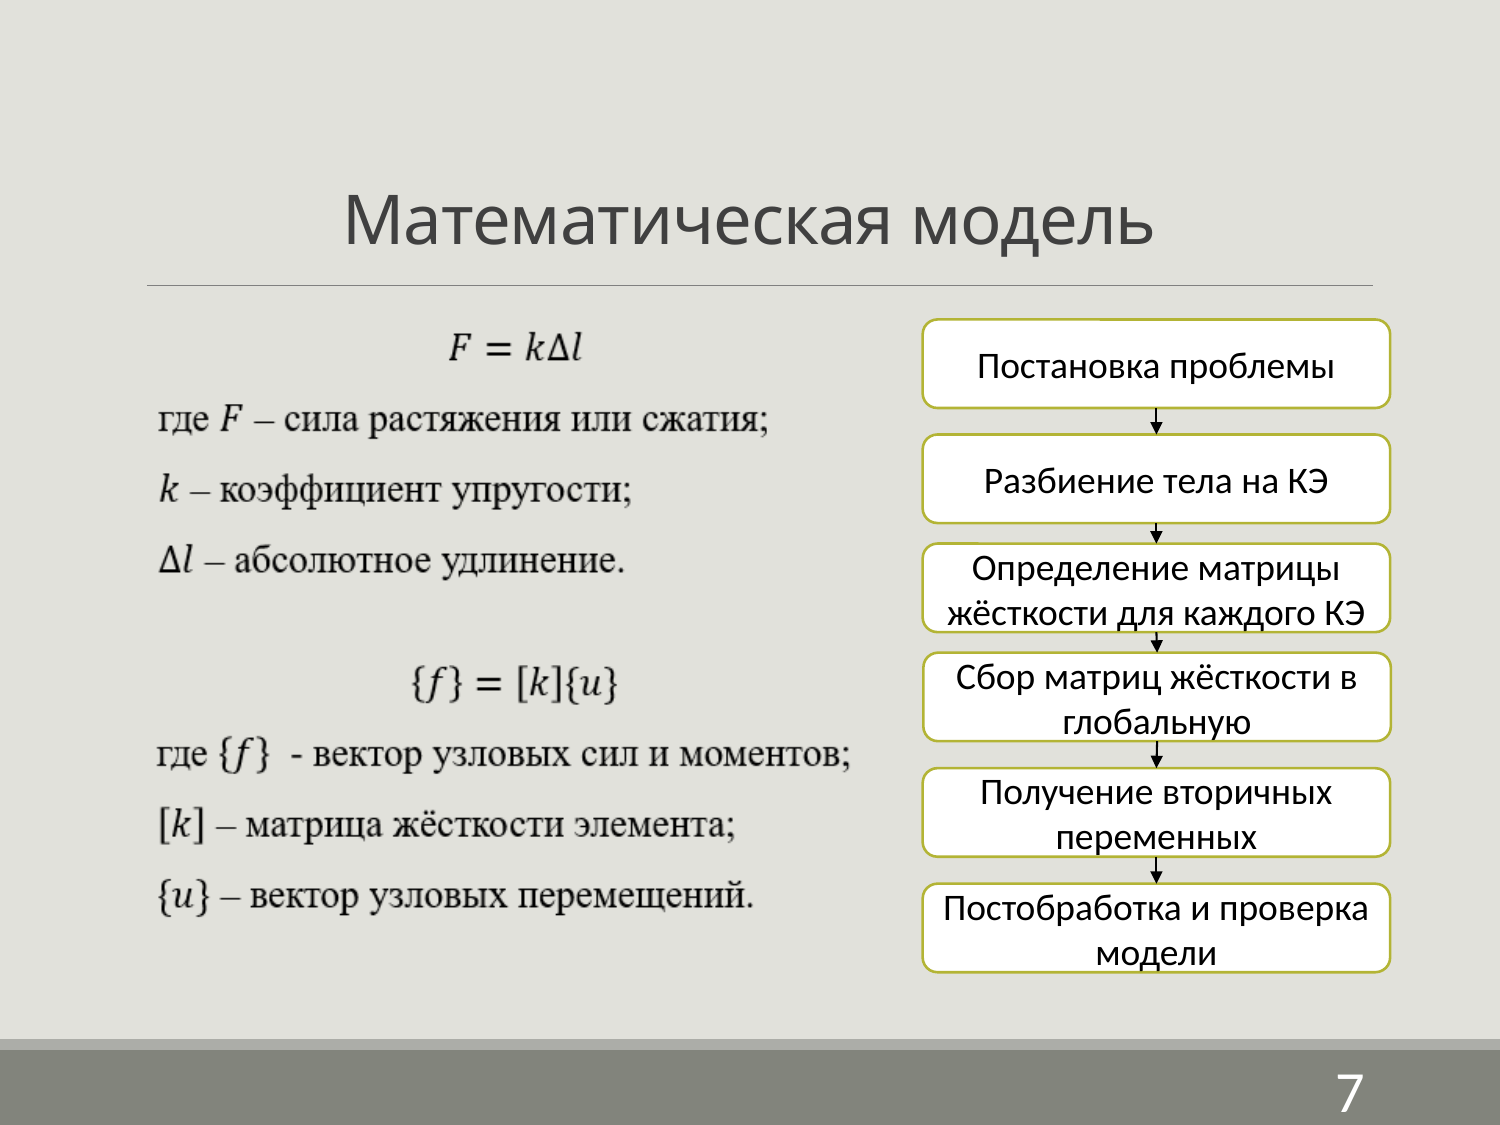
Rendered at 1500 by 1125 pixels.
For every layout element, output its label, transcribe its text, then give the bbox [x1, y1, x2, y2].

text_box Определение матрицы жёсткости для каждого КЭ [921, 542, 1392, 634]
slide_number 7 [1218, 1059, 1380, 1120]
text_box Постановка проблемы [921, 318, 1392, 410]
text_box Разбиение тела на КЭ [921, 433, 1392, 525]
picture [142, 653, 859, 936]
text_box Получение вторичных переменных [921, 766, 1392, 859]
text_box Постобработка и проверка модели [921, 882, 1392, 974]
title Математическая модель [113, 146, 1387, 266]
picture [142, 315, 782, 601]
text_box Сбор матриц жёсткости в глобальную [922, 651, 1393, 743]
